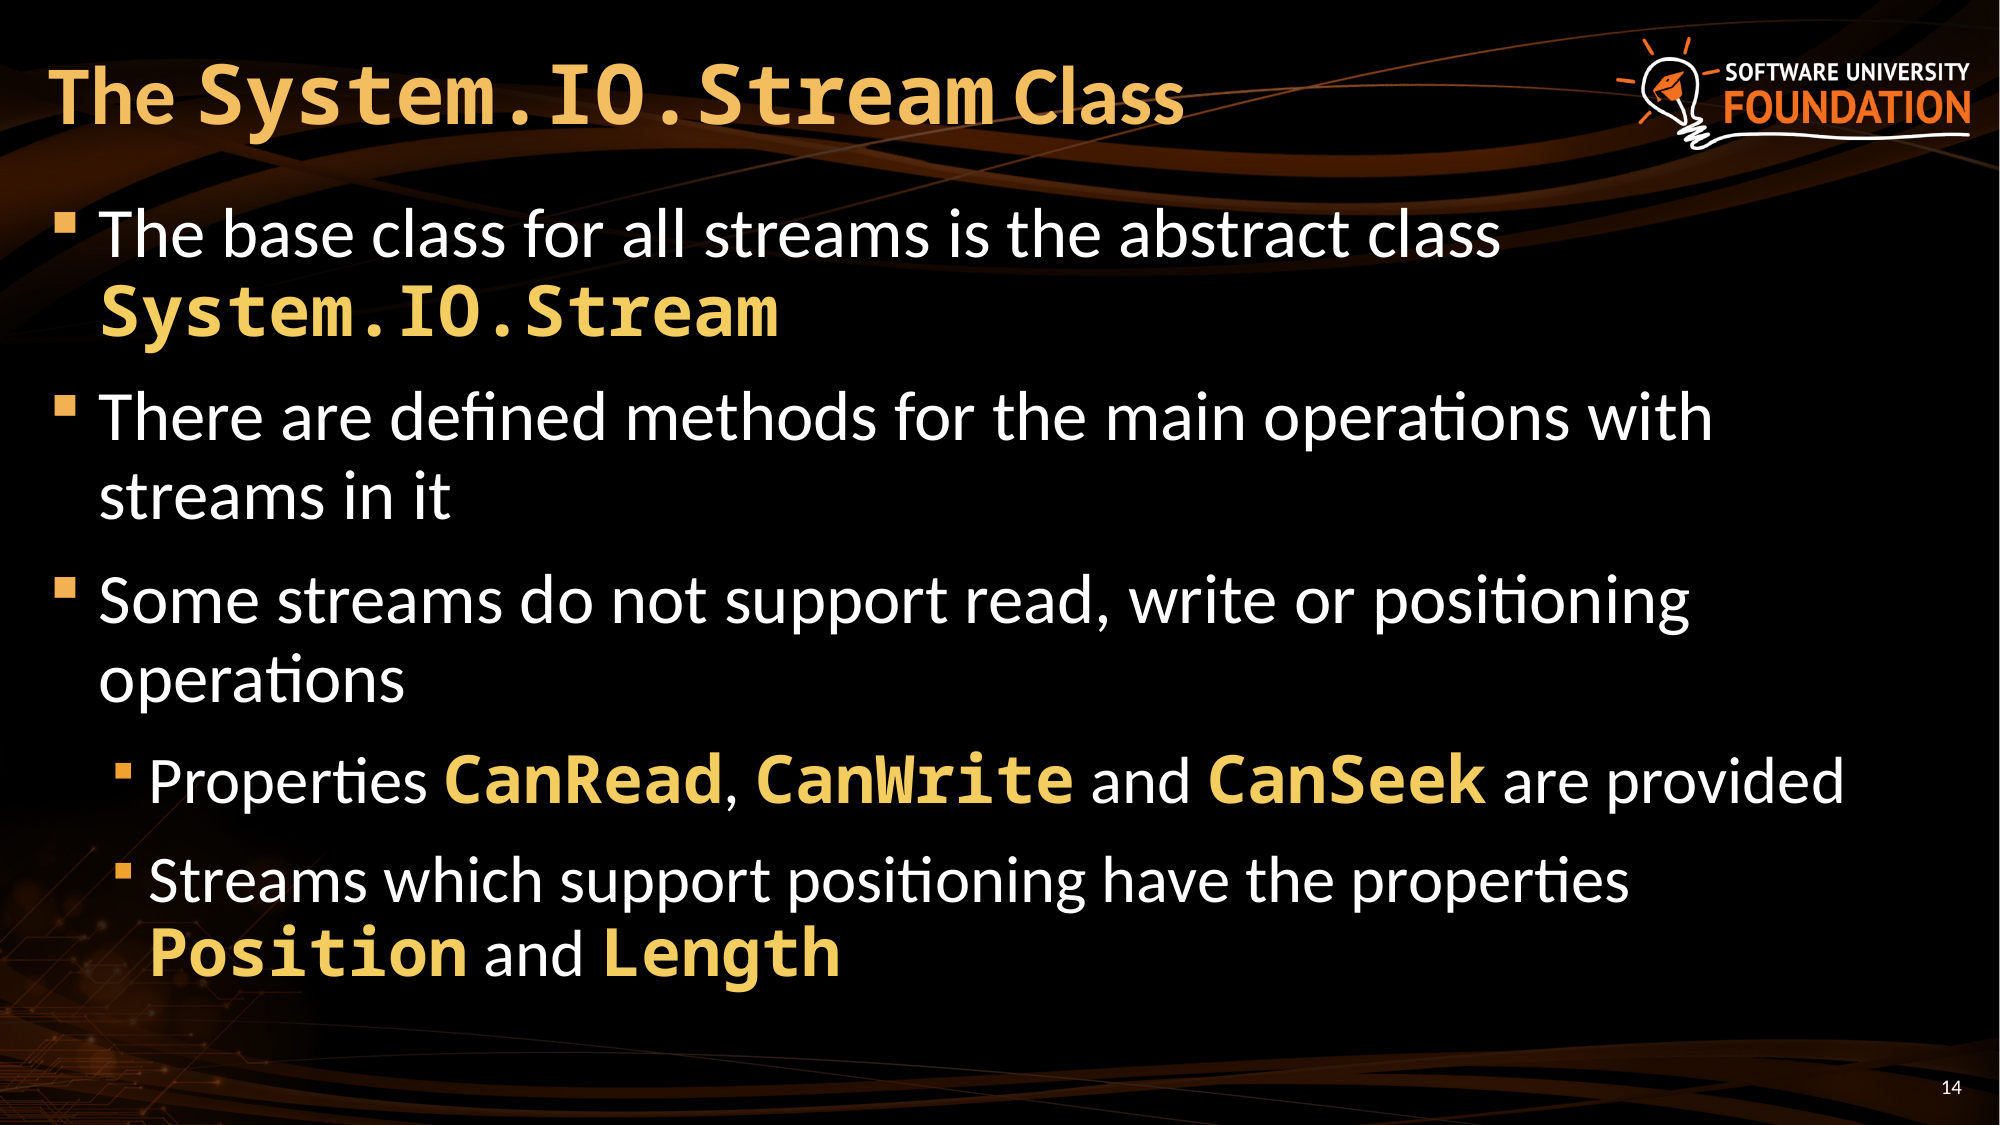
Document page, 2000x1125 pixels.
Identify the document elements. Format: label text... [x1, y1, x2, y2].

picture [0, 0, 2000, 1125]
slide_number 14 [1897, 1070, 1968, 1103]
list The base class for all streams is the abstract class System.IO.Stream There are defined methods for the main operations with streams in it Some streams do not support read, write or positioning operations Properties CanRead, CanWrite and CanSeek are provided Streams which support positioning have the properties Position and Length [31, 188, 1968, 1103]
title The System.IO.Stream Class [30, 6, 1602, 189]
